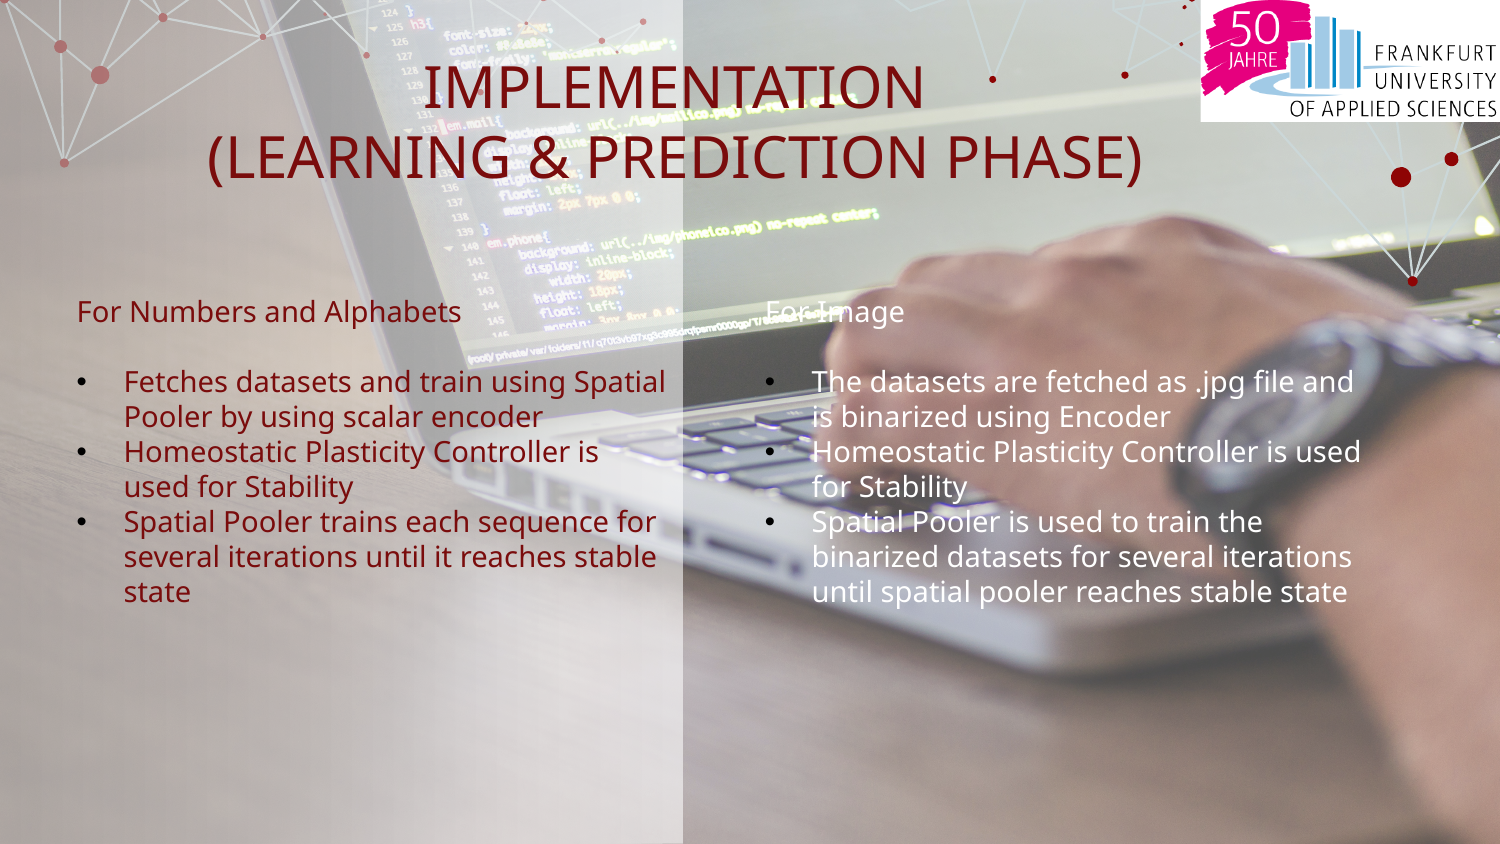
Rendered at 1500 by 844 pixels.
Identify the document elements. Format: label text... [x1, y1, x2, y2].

text_box For Numbers and Alphabets Fetches datasets and train using Spatial Pooler by using scalar encoder Homeostatic Plasticity Controller is used for Stability Spatial Pooler trains each sequence for several iterations until it reaches stable state [61, 286, 683, 651]
text_box [0, 0, 683, 844]
picture [1200, 0, 1500, 123]
title IMPLEMENTATION (LEARNING & PREDICTION PHASE) [143, 34, 1223, 132]
text_box For Image The datasets are fetched as .jpg file and is binarized using Encoder Homeostatic Plasticity Controller is used for Stability Spatial Pooler is used to train the binarized datasets for several iterations until spatial pooler reaches stable state [749, 286, 1390, 616]
